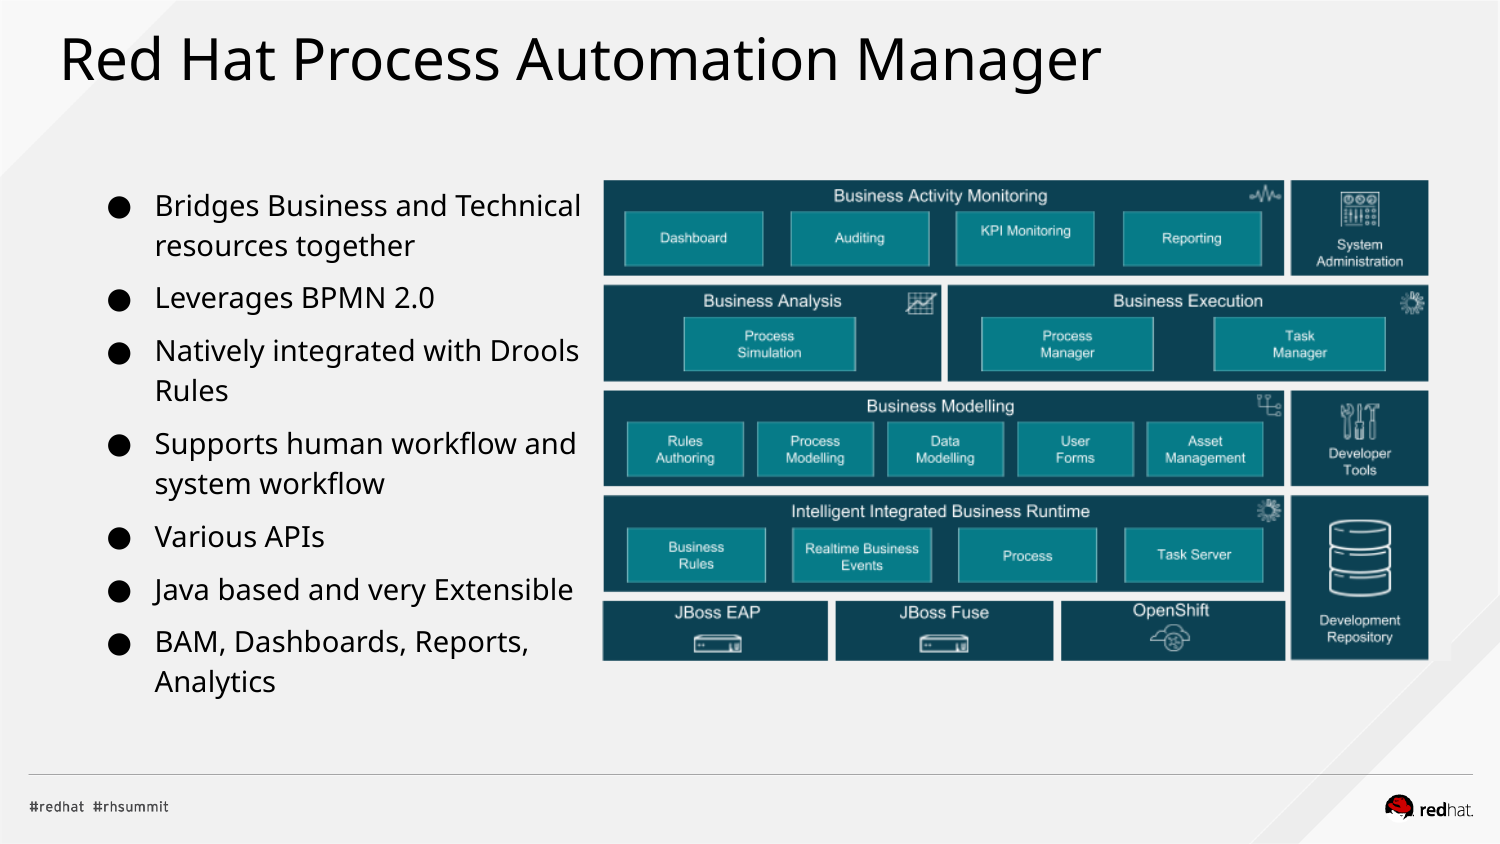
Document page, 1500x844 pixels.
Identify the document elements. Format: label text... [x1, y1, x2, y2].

picture [0, 0, 1500, 844]
text_box Red Hat Process Automation Manager [44, 0, 1474, 107]
text_box Bridges Business and Technical resources together Leverages BPMN 2.0 Natively integrated with Drools Rules Supports human workflow and system workflow Various APIs Java based and very Extensible BAM, Dashboards, Reports, Analytics [64, 166, 599, 601]
